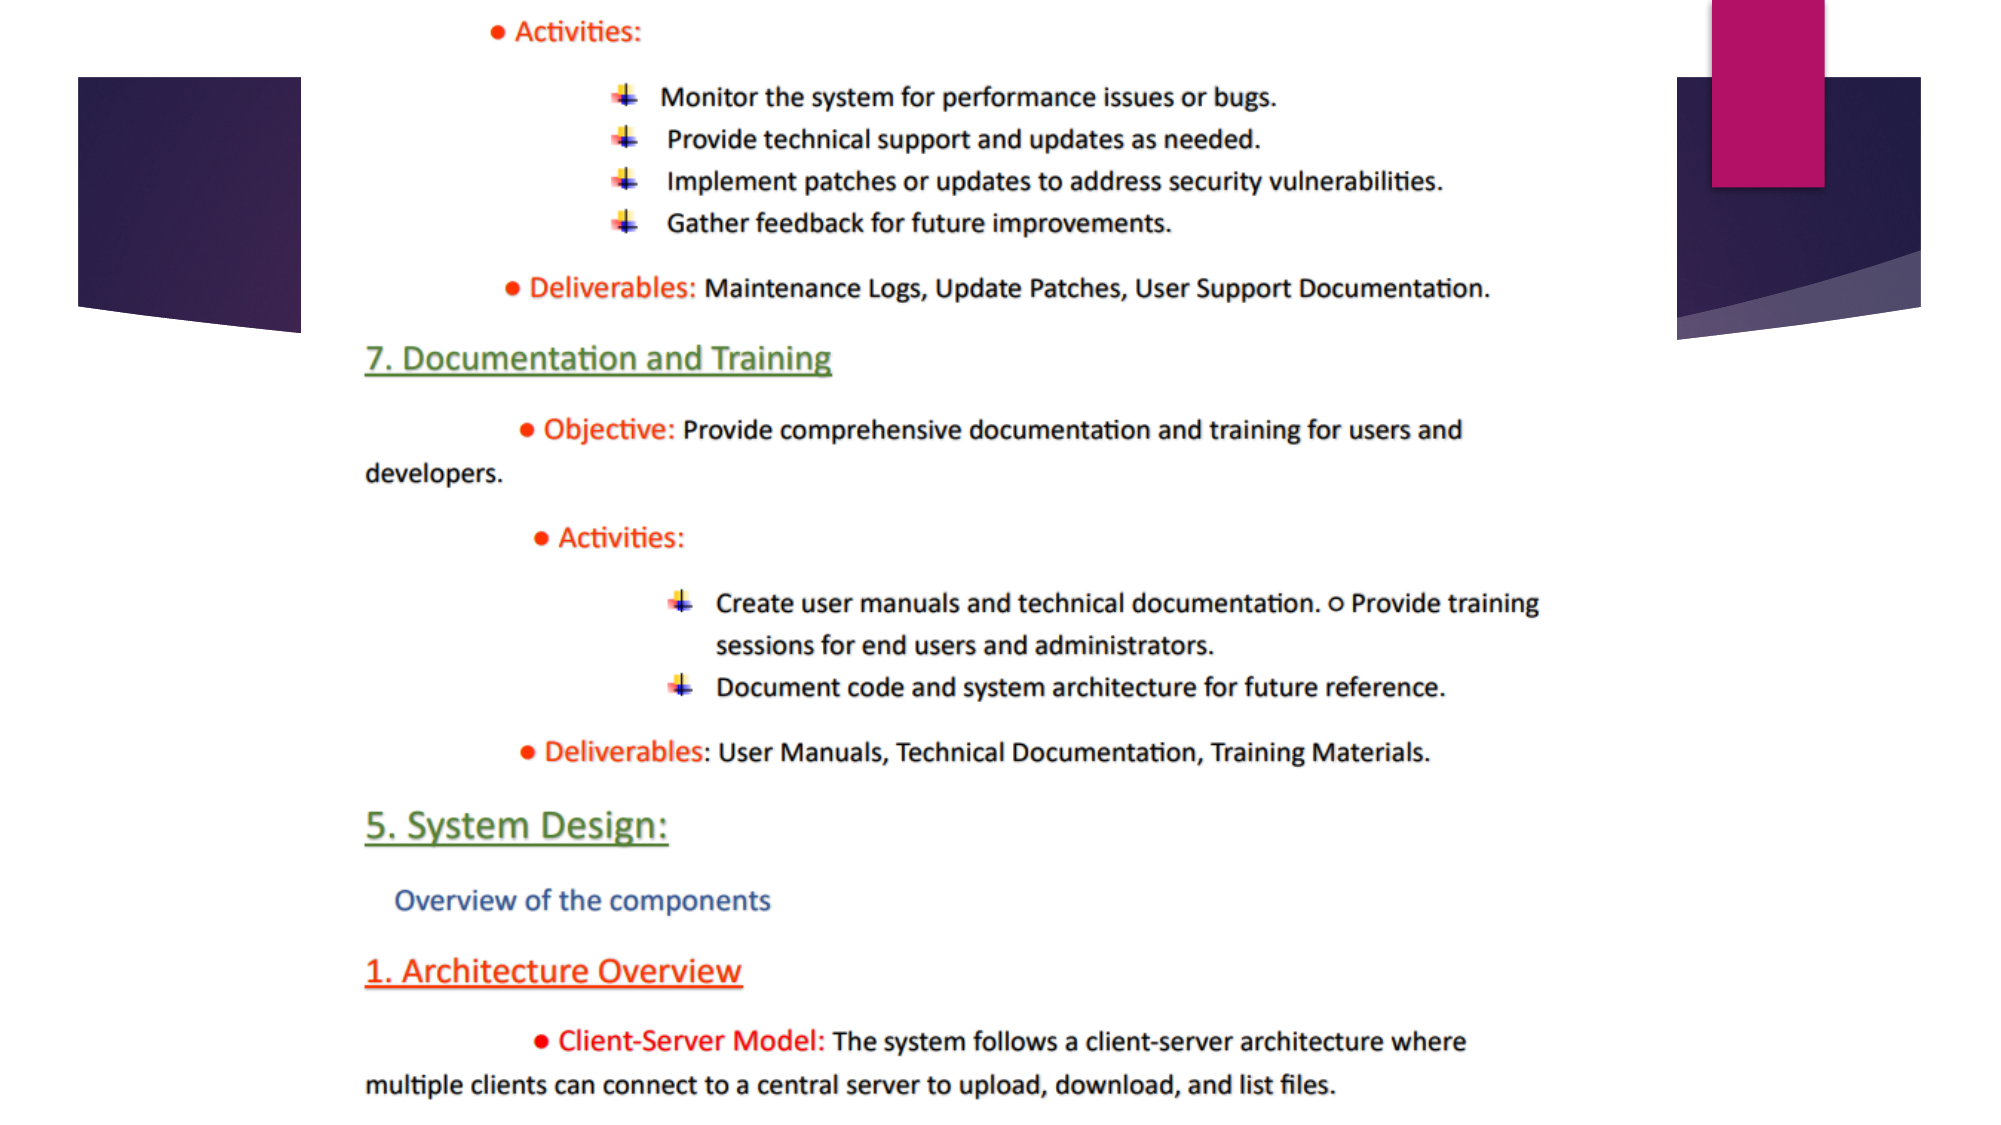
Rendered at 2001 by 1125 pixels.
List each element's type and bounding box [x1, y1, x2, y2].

picture [301, 8, 1677, 1117]
